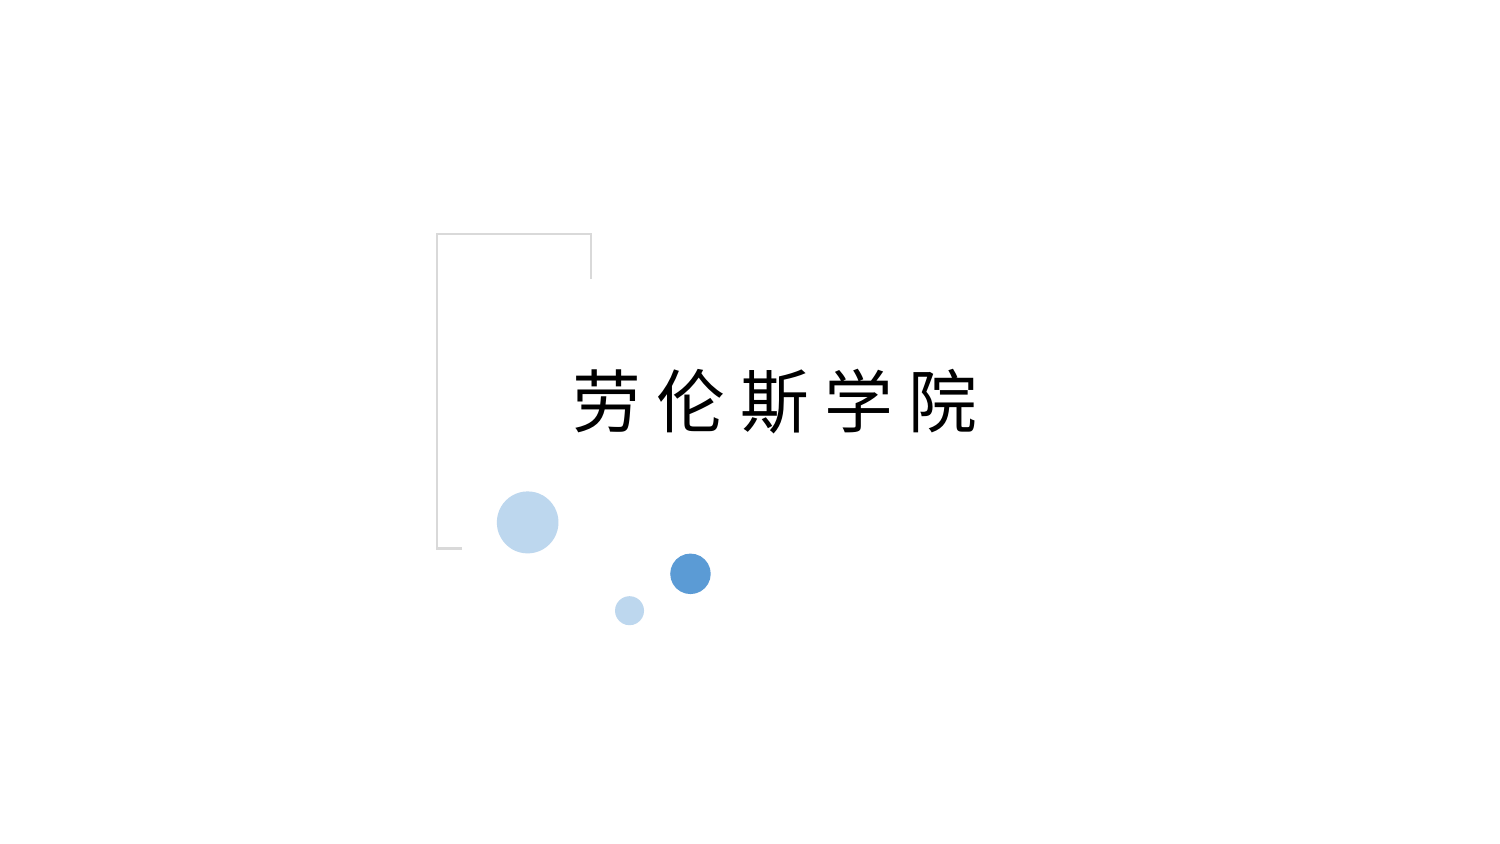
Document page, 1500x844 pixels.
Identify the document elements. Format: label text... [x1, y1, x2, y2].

title 劳 伦 斯 学 院 [127, 323, 1422, 487]
